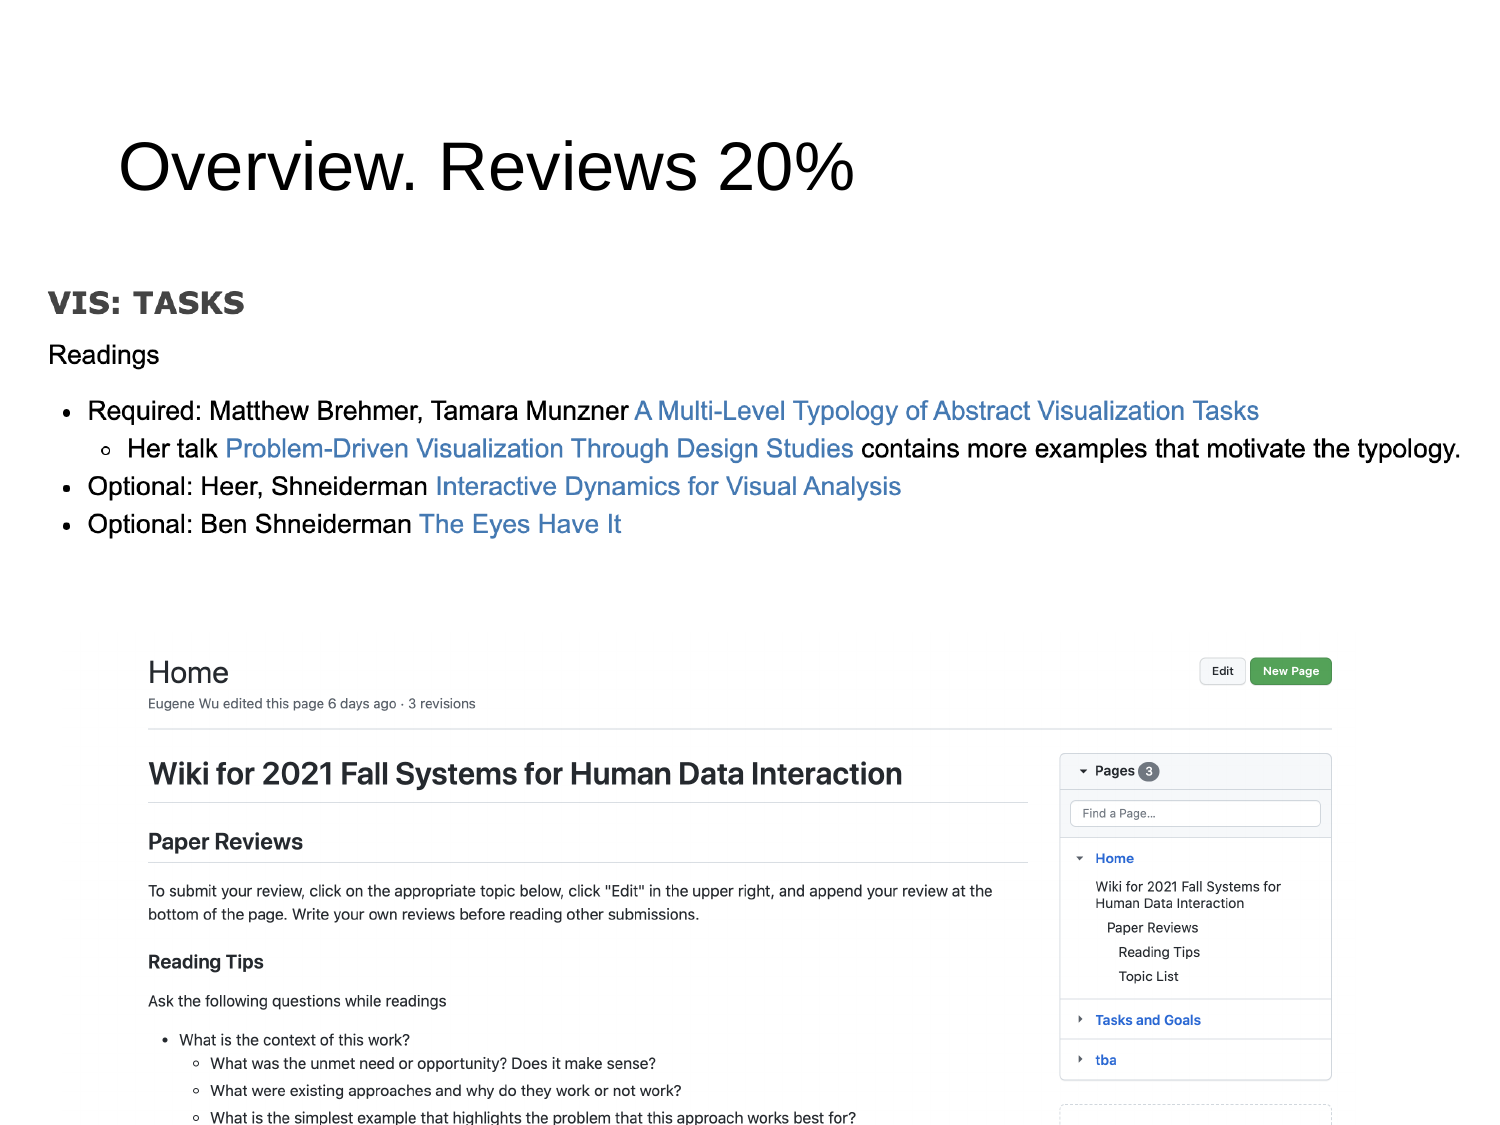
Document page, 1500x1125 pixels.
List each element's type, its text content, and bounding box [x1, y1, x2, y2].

title Overview. Reviews 20% [103, 59, 1397, 253]
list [7, 253, 1500, 563]
picture [61, 632, 1356, 1125]
